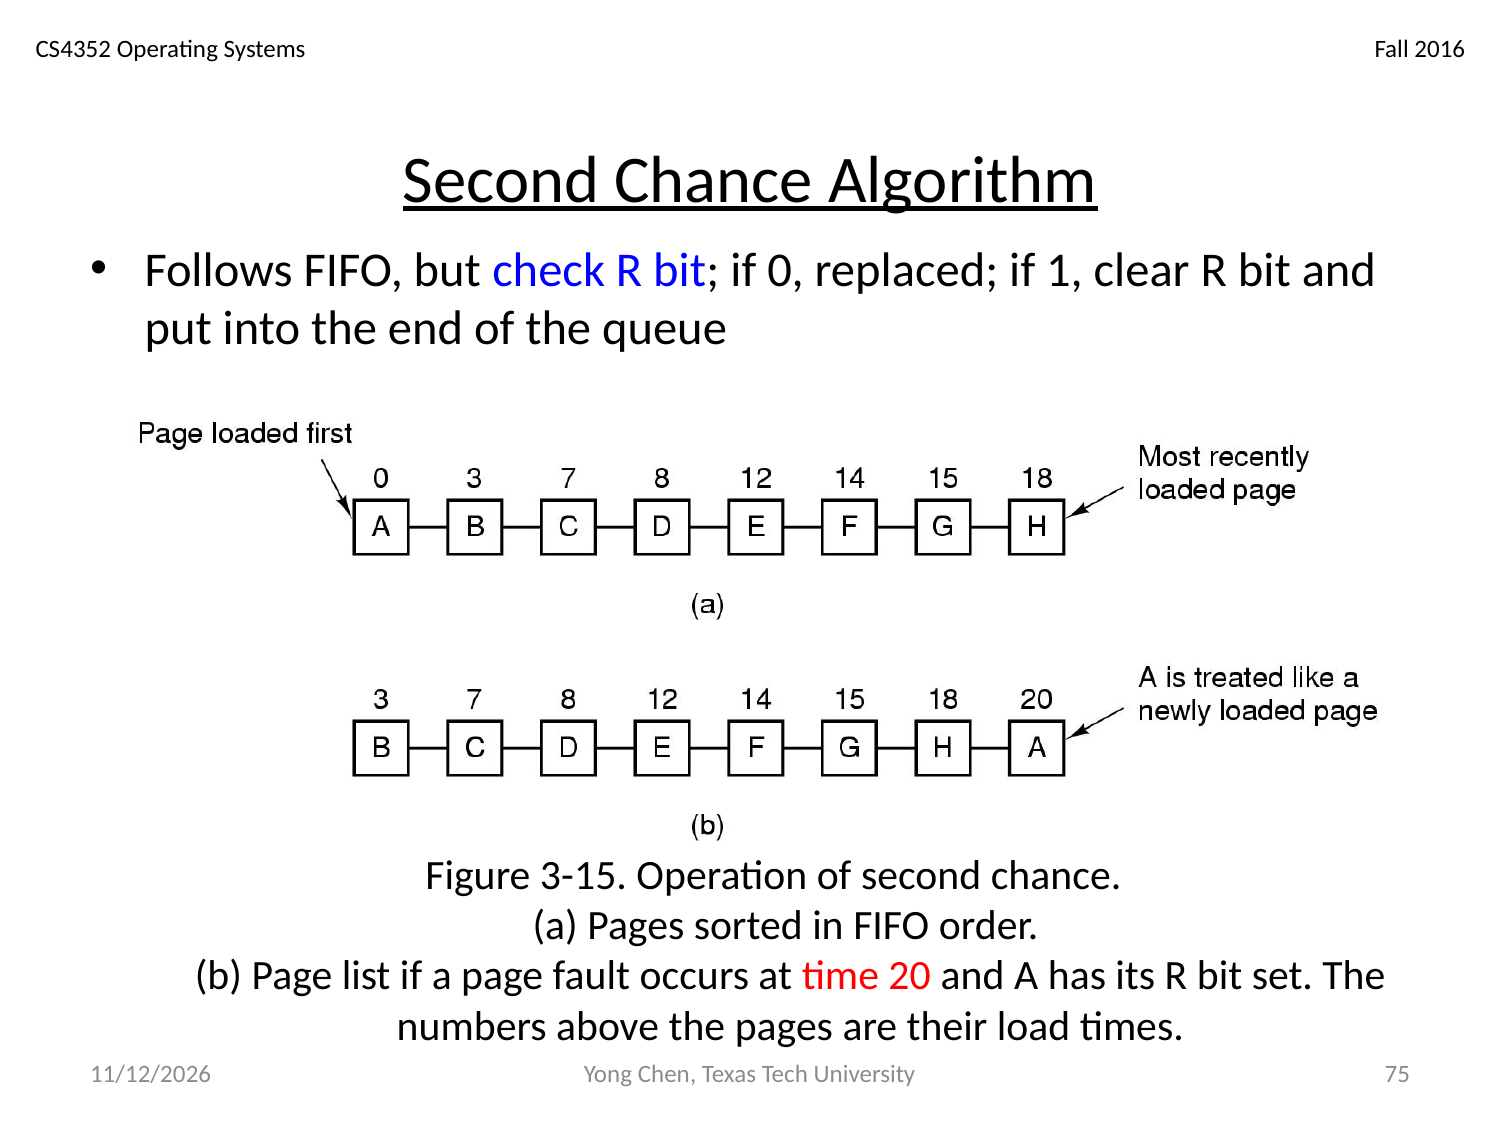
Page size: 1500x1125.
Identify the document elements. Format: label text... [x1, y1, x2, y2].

text_box Figure 3-15. Operation of second chance. (a) Pages sorted in FIFO order. (b) Page list if a page fault occurs at time 20 and A has its R bit set. The numbers above the pages are their load times. [0, 840, 1481, 1103]
picture [133, 411, 1384, 841]
title Second Chance Algorithm [75, 127, 1425, 230]
list Follows FIFO, but check R bit; if 0, replaced; if 1, clear R bit and put into the end of the queue [75, 230, 1425, 362]
